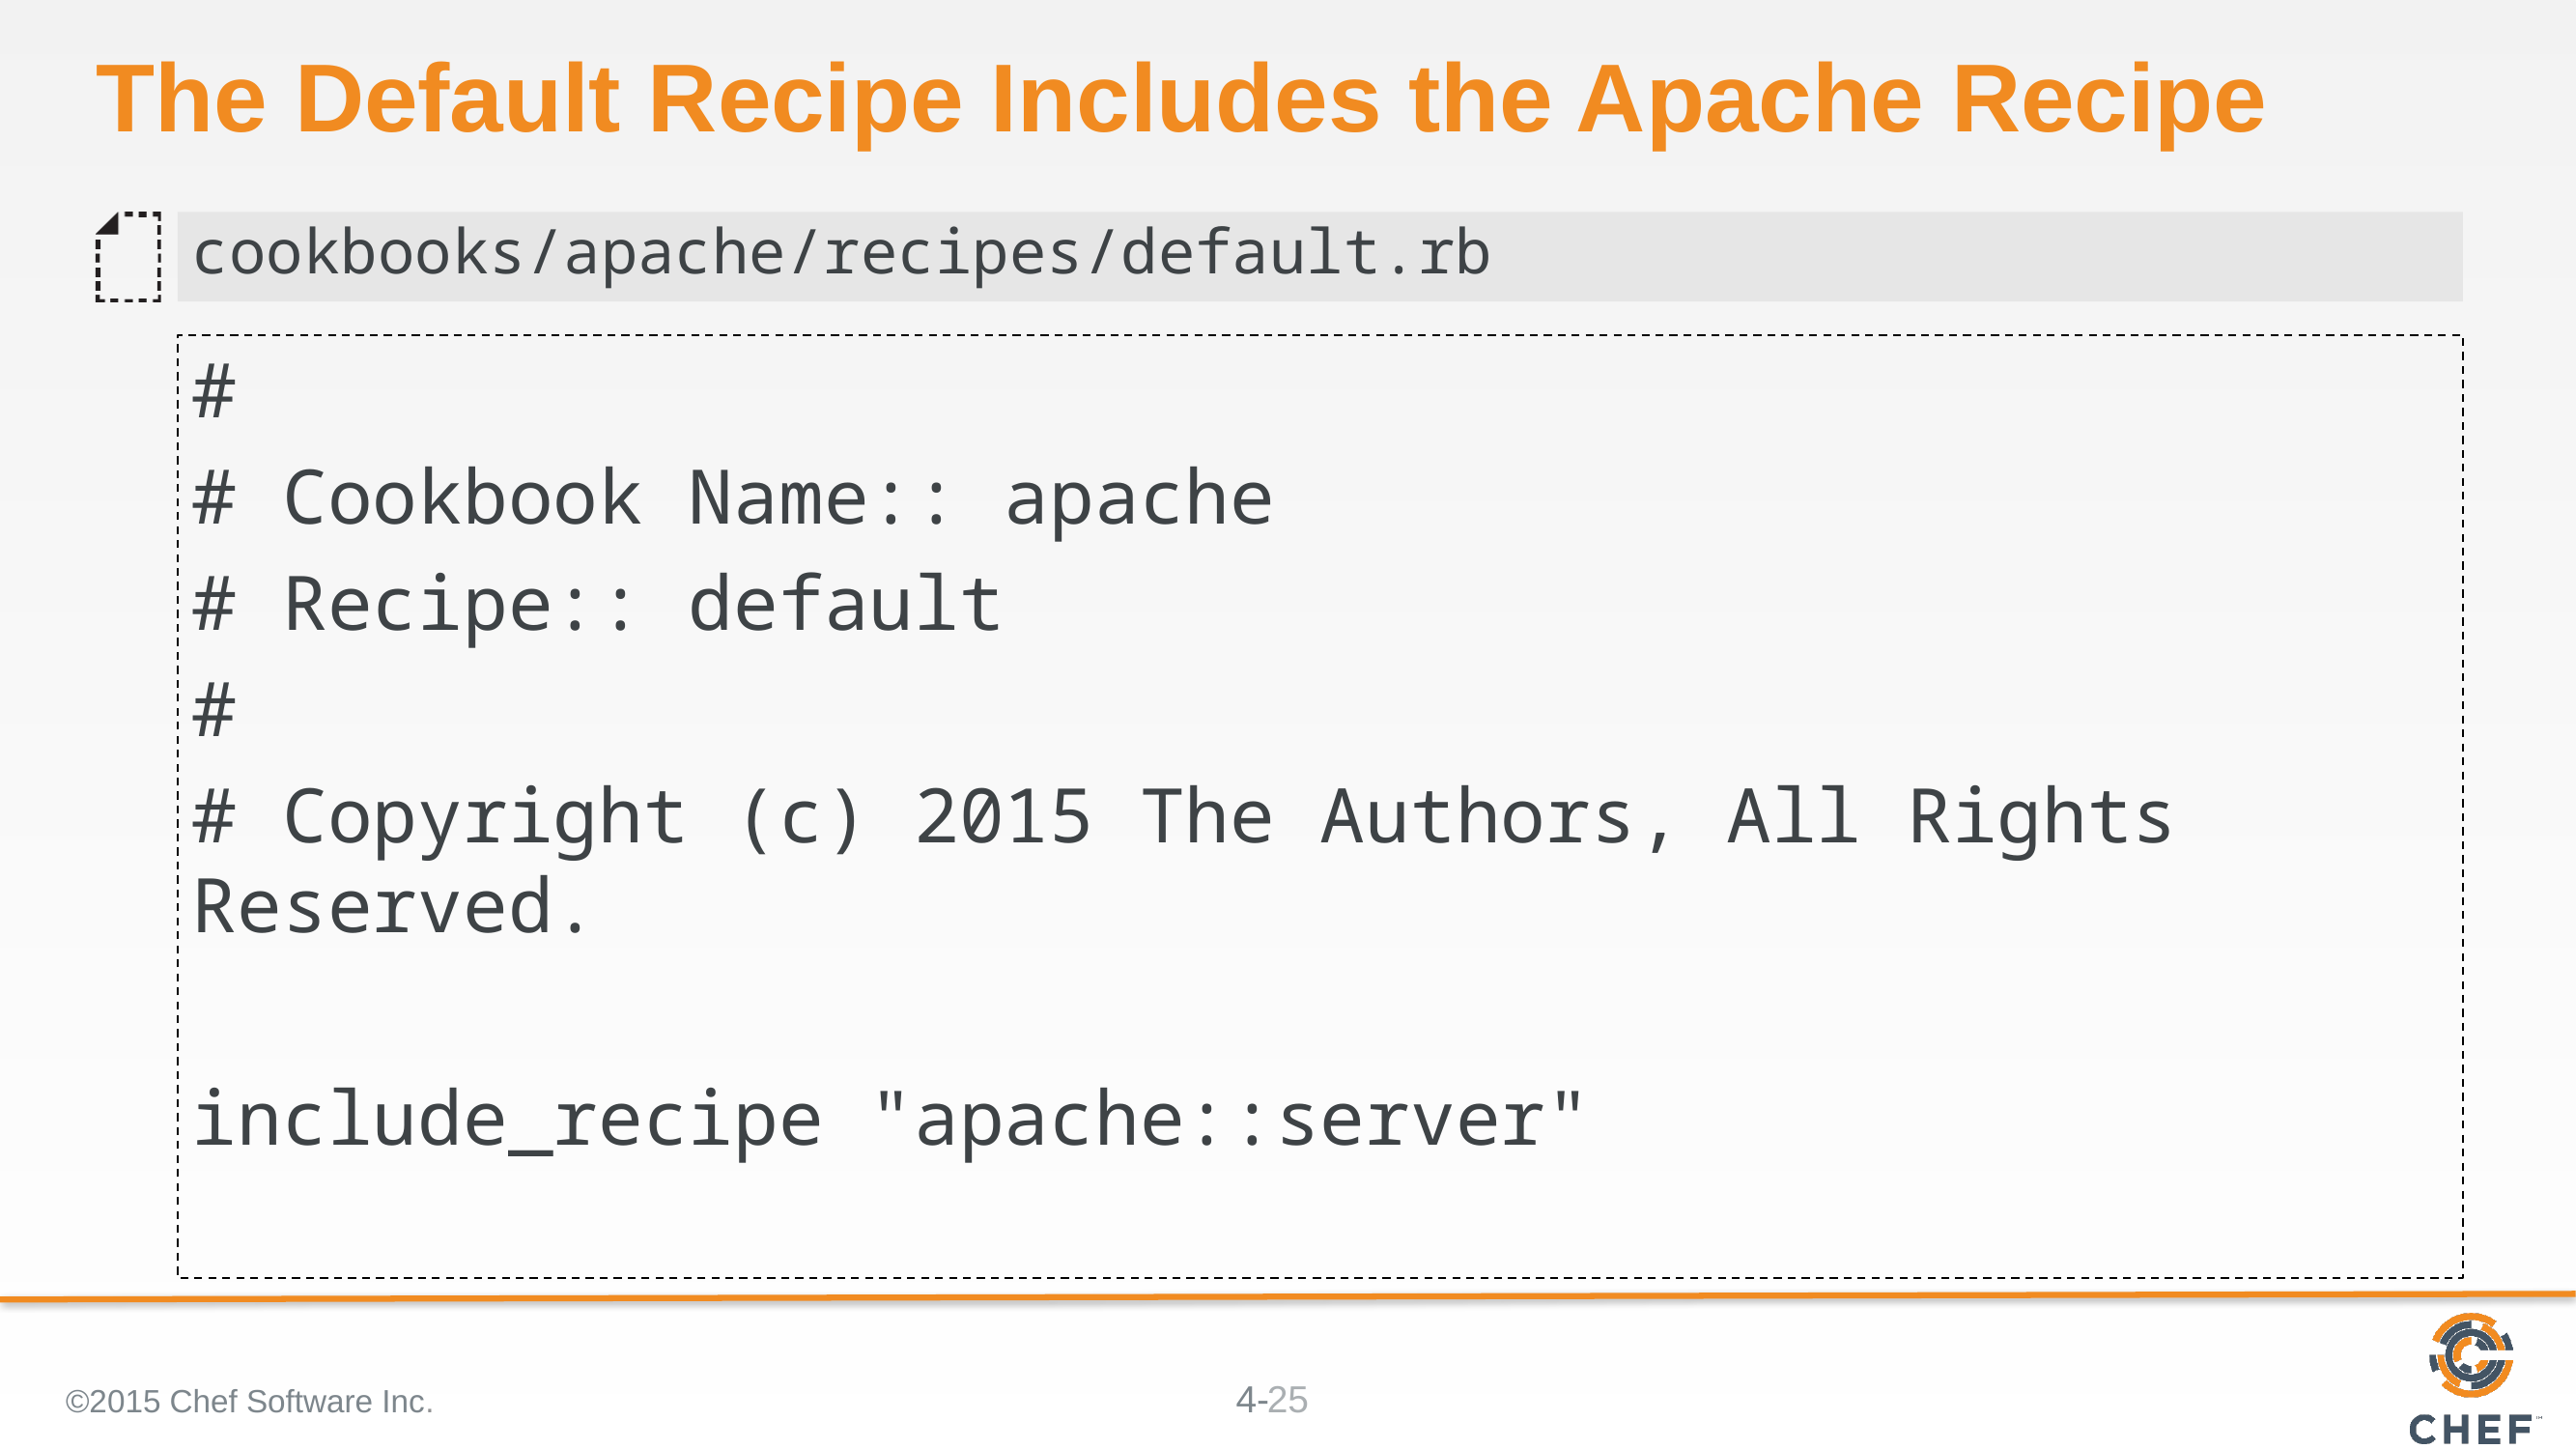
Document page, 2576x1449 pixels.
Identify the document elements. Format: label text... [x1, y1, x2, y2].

picture [2399, 1297, 2550, 1449]
title The Default Recipe Includes the Apache Recipe [96, 48, 2463, 180]
list # # Cookbook Name:: apache # Recipe:: default # # Copyright (c) 2015 The Authors, All Rights Reserved. include_recipe "apache::server" [177, 334, 2464, 1279]
list cookbooks/apache/recipes/default.rb [177, 212, 2463, 302]
slide_number 25 [998, 1359, 1578, 1437]
footer ©2015 Chef Software Inc. [51, 1359, 952, 1440]
